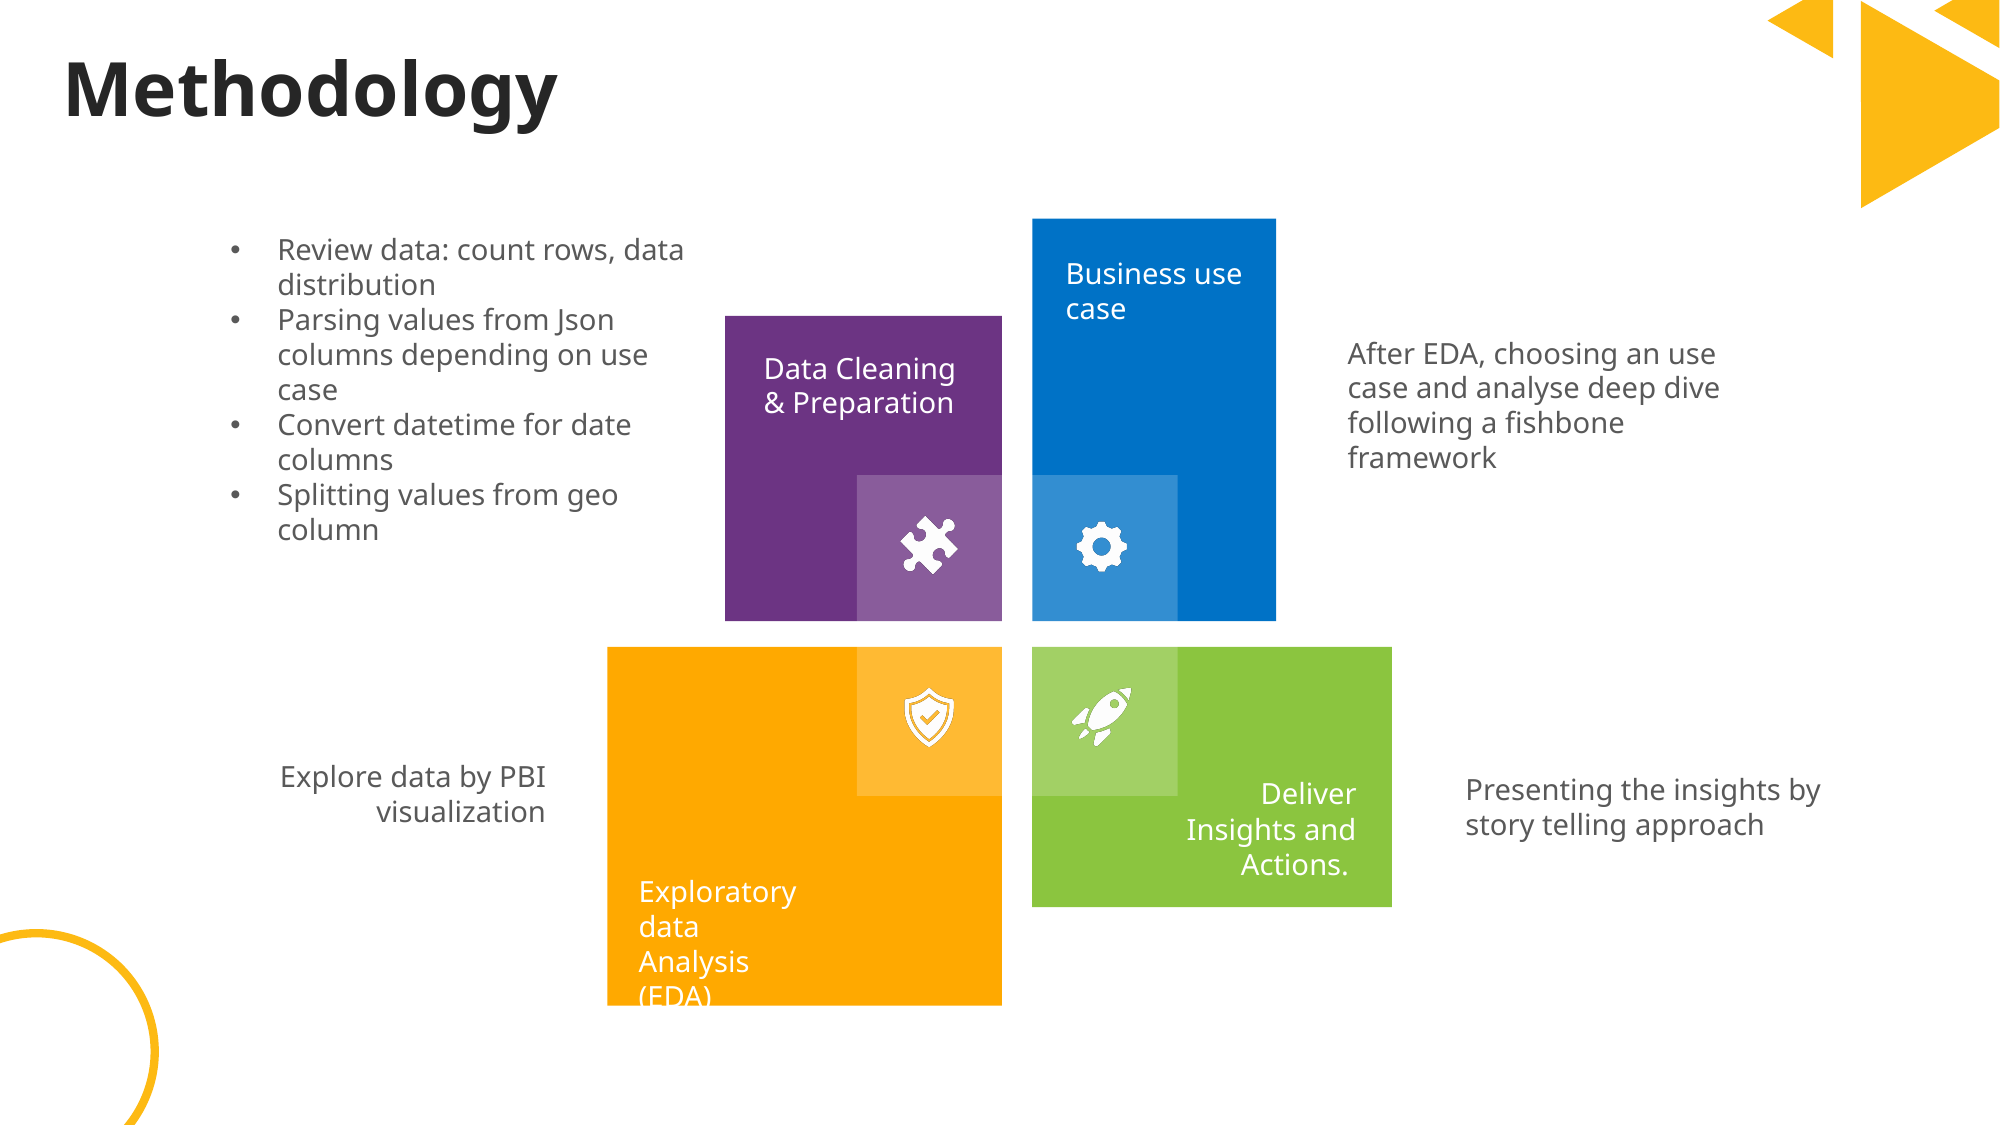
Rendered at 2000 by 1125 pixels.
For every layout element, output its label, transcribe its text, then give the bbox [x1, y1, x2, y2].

picture [1066, 511, 1137, 582]
picture [894, 511, 965, 582]
title Methodology [62, 38, 1762, 185]
text_box Business use case [1065, 255, 1244, 354]
text_box [856, 475, 1178, 796]
text_box [607, 646, 1002, 1006]
text_box Presenting the insights by story telling approach [1465, 771, 1829, 849]
text_box [1032, 218, 1277, 622]
text_box Explore data by PBI visualization [183, 758, 547, 836]
text_box Exploratory data Analysis (EDA) [638, 873, 816, 972]
picture [894, 682, 965, 753]
text_box Review data: count rows, data distribution Parsing values from Json columns depending on use case Convert datetime for date columns Splitting values from geo column [230, 231, 687, 563]
text_box [725, 315, 1002, 622]
picture [1066, 682, 1137, 753]
text_box Deliver Insights and Actions. [1179, 775, 1357, 874]
text_box Data Cleaning & Preparation [763, 349, 964, 448]
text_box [1767, 0, 2000, 209]
text_box [1032, 646, 1392, 908]
text_box After EDA, choosing an use case and analyse deep dive following a fishbone framework [1347, 334, 1760, 481]
text_box [0, 931, 157, 1125]
